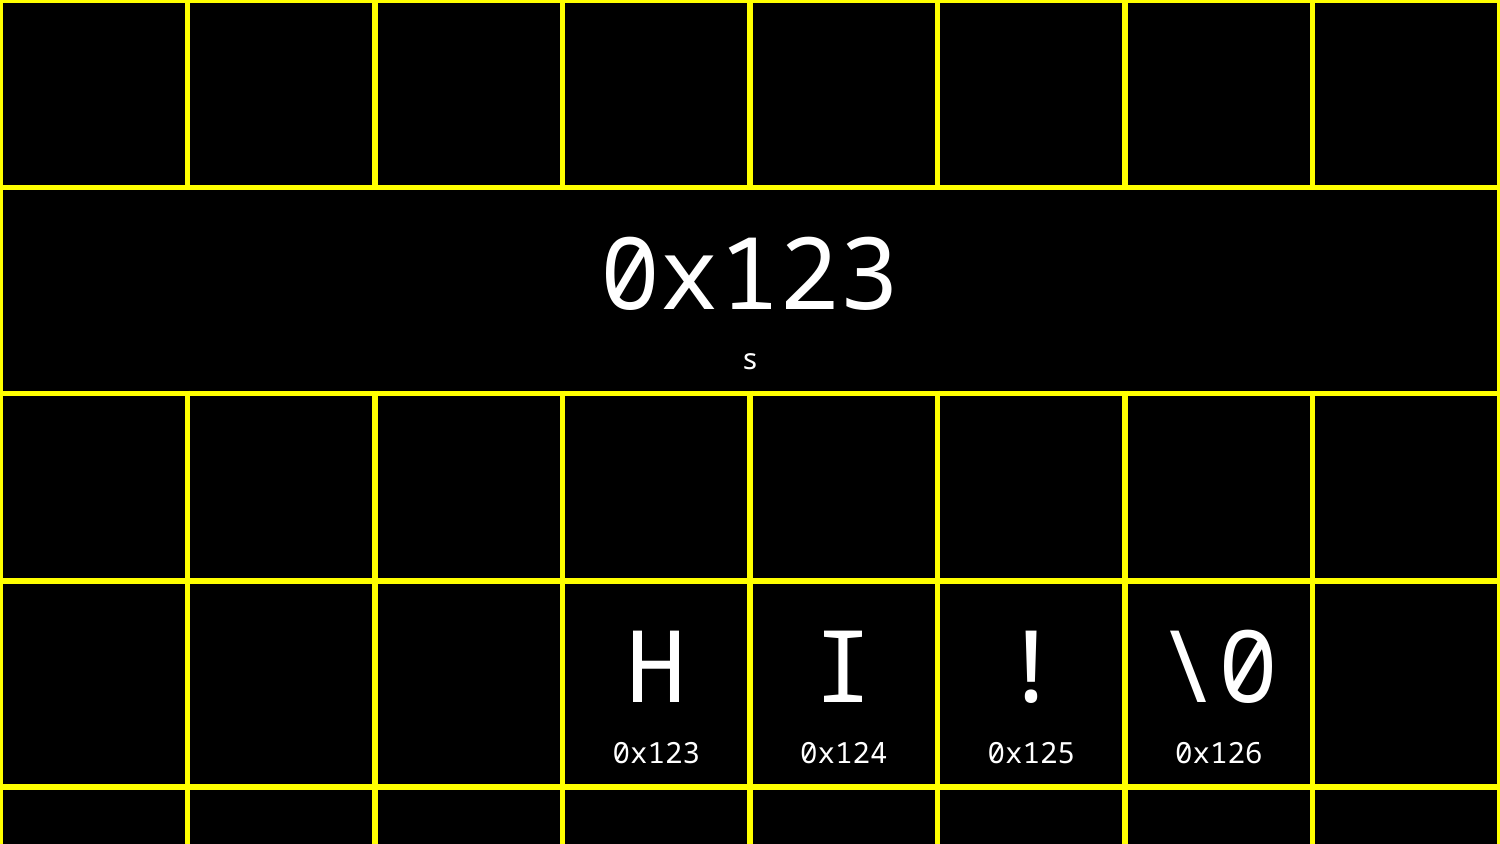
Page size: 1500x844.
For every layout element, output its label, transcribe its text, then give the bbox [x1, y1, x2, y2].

table_cell [940, 790, 1122, 844]
table_header [378, 3, 560, 185]
table_cell [190, 790, 372, 844]
table_cell [565, 396, 747, 578]
table_header [3, 3, 185, 185]
table_cell [378, 584, 560, 784]
table_cell [3, 790, 185, 844]
table_cell [190, 584, 372, 784]
table_cell [753, 790, 935, 844]
table_cell [378, 790, 560, 844]
table_header [940, 3, 1122, 185]
table_cell 0x123 s [3, 190, 1497, 391]
table_cell [3, 584, 185, 784]
table_header [190, 3, 372, 185]
table_cell [1128, 396, 1310, 578]
table_cell [565, 790, 747, 844]
table_cell ! 0x125 [940, 584, 1122, 784]
table_cell [753, 396, 935, 578]
table_cell [3, 396, 185, 578]
table_header [565, 3, 747, 185]
table_header [1128, 3, 1310, 185]
table_header [1315, 3, 1497, 185]
table_cell [190, 396, 372, 578]
table_cell \0 0x126 [1128, 584, 1310, 784]
table_cell [1315, 396, 1497, 578]
table_cell H 0x123 [565, 584, 747, 784]
table_cell I 0x124 [753, 584, 935, 784]
table_cell [1128, 790, 1310, 844]
table_cell [1315, 584, 1497, 784]
table_header [753, 3, 935, 185]
table_cell [1315, 790, 1497, 844]
table_cell [378, 396, 560, 578]
table_cell [940, 396, 1122, 578]
